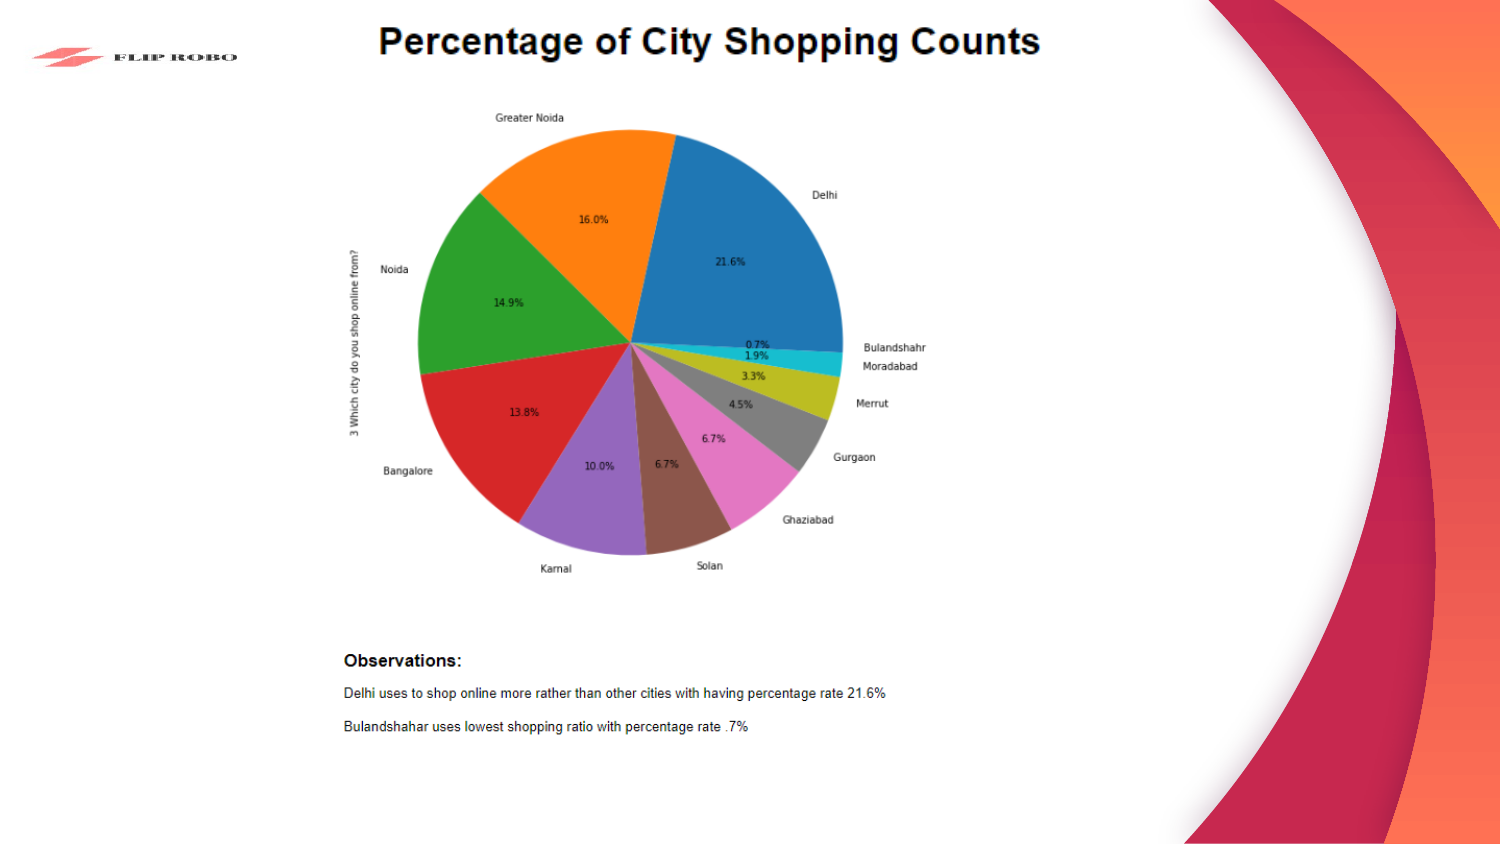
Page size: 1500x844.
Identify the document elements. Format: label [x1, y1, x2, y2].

picture [265, 102, 1024, 748]
picture [348, 0, 1110, 80]
